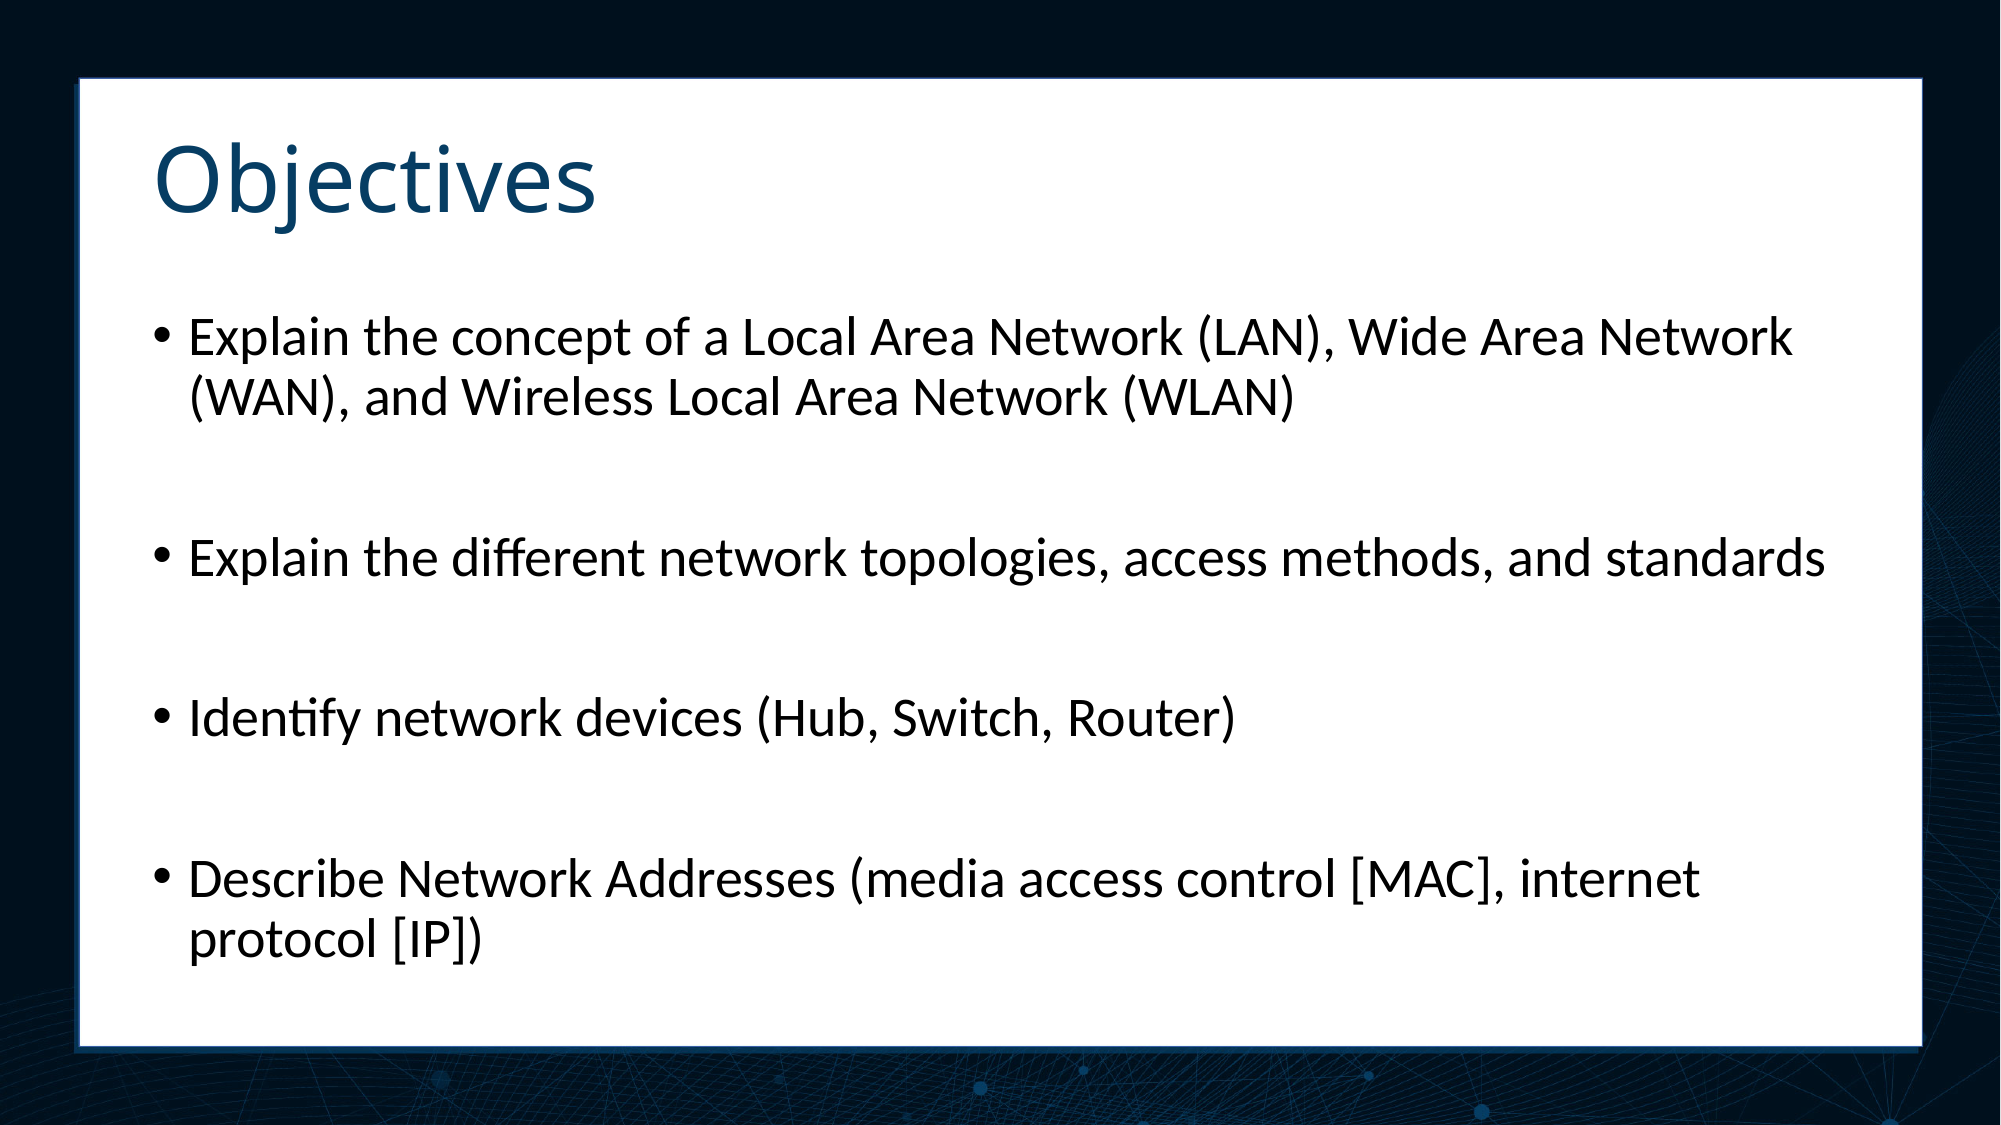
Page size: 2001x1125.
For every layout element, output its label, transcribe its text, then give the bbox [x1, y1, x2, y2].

list Explain the concept of a Local Area Network (LAN), Wide Area Network (WAN), and Wireless Local Area Network (WLAN) Explain the different network topologies, access methods, and standards Identify network devices (Hub, Switch, Router) Describe Network Addresses (media access control [MAC], internet protocol [IP]) [137, 299, 1863, 1014]
title Objectives [137, 89, 1863, 278]
picture [0, 0, 2001, 1125]
